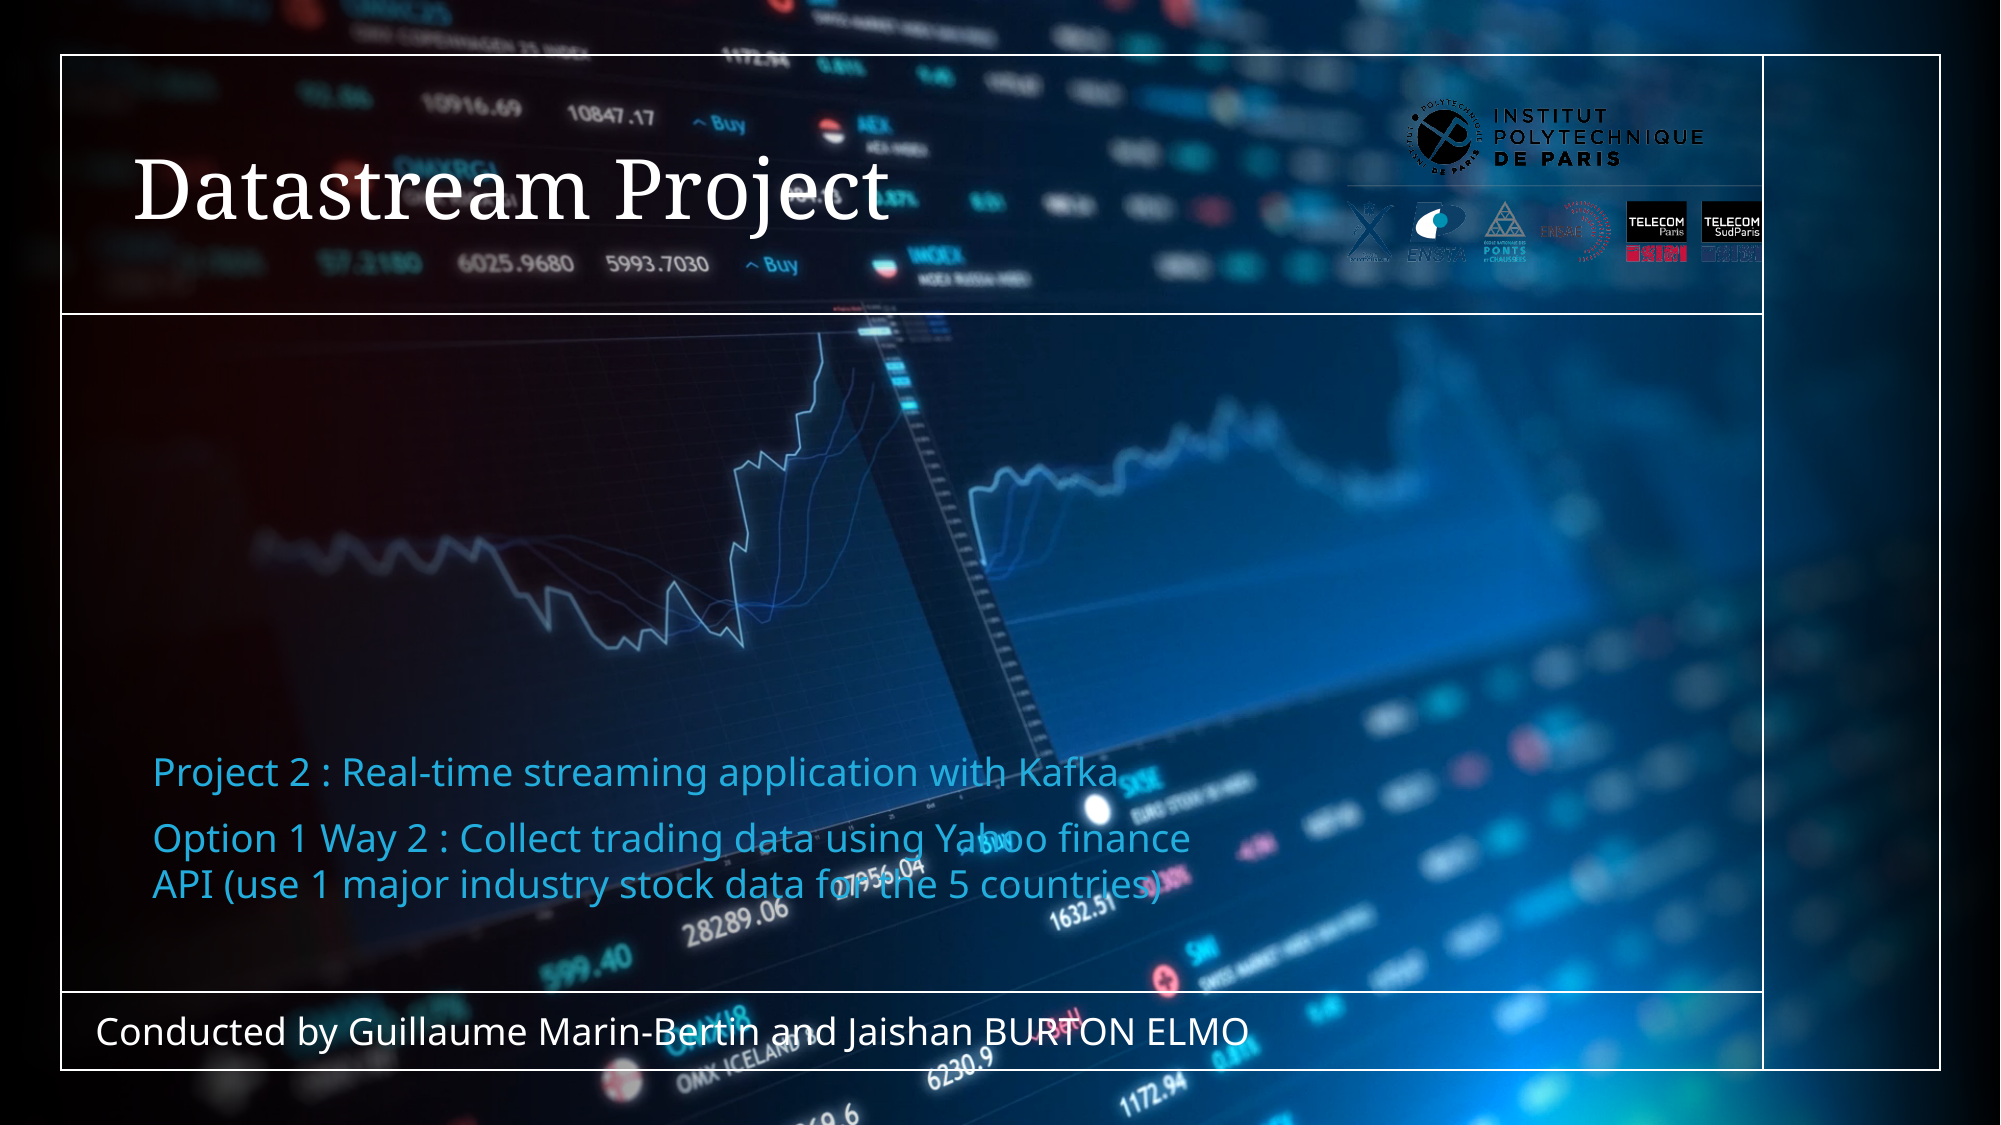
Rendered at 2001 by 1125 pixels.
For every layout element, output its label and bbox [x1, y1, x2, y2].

picture [1347, 99, 1762, 262]
text_box [0, 0, 2000, 1125]
